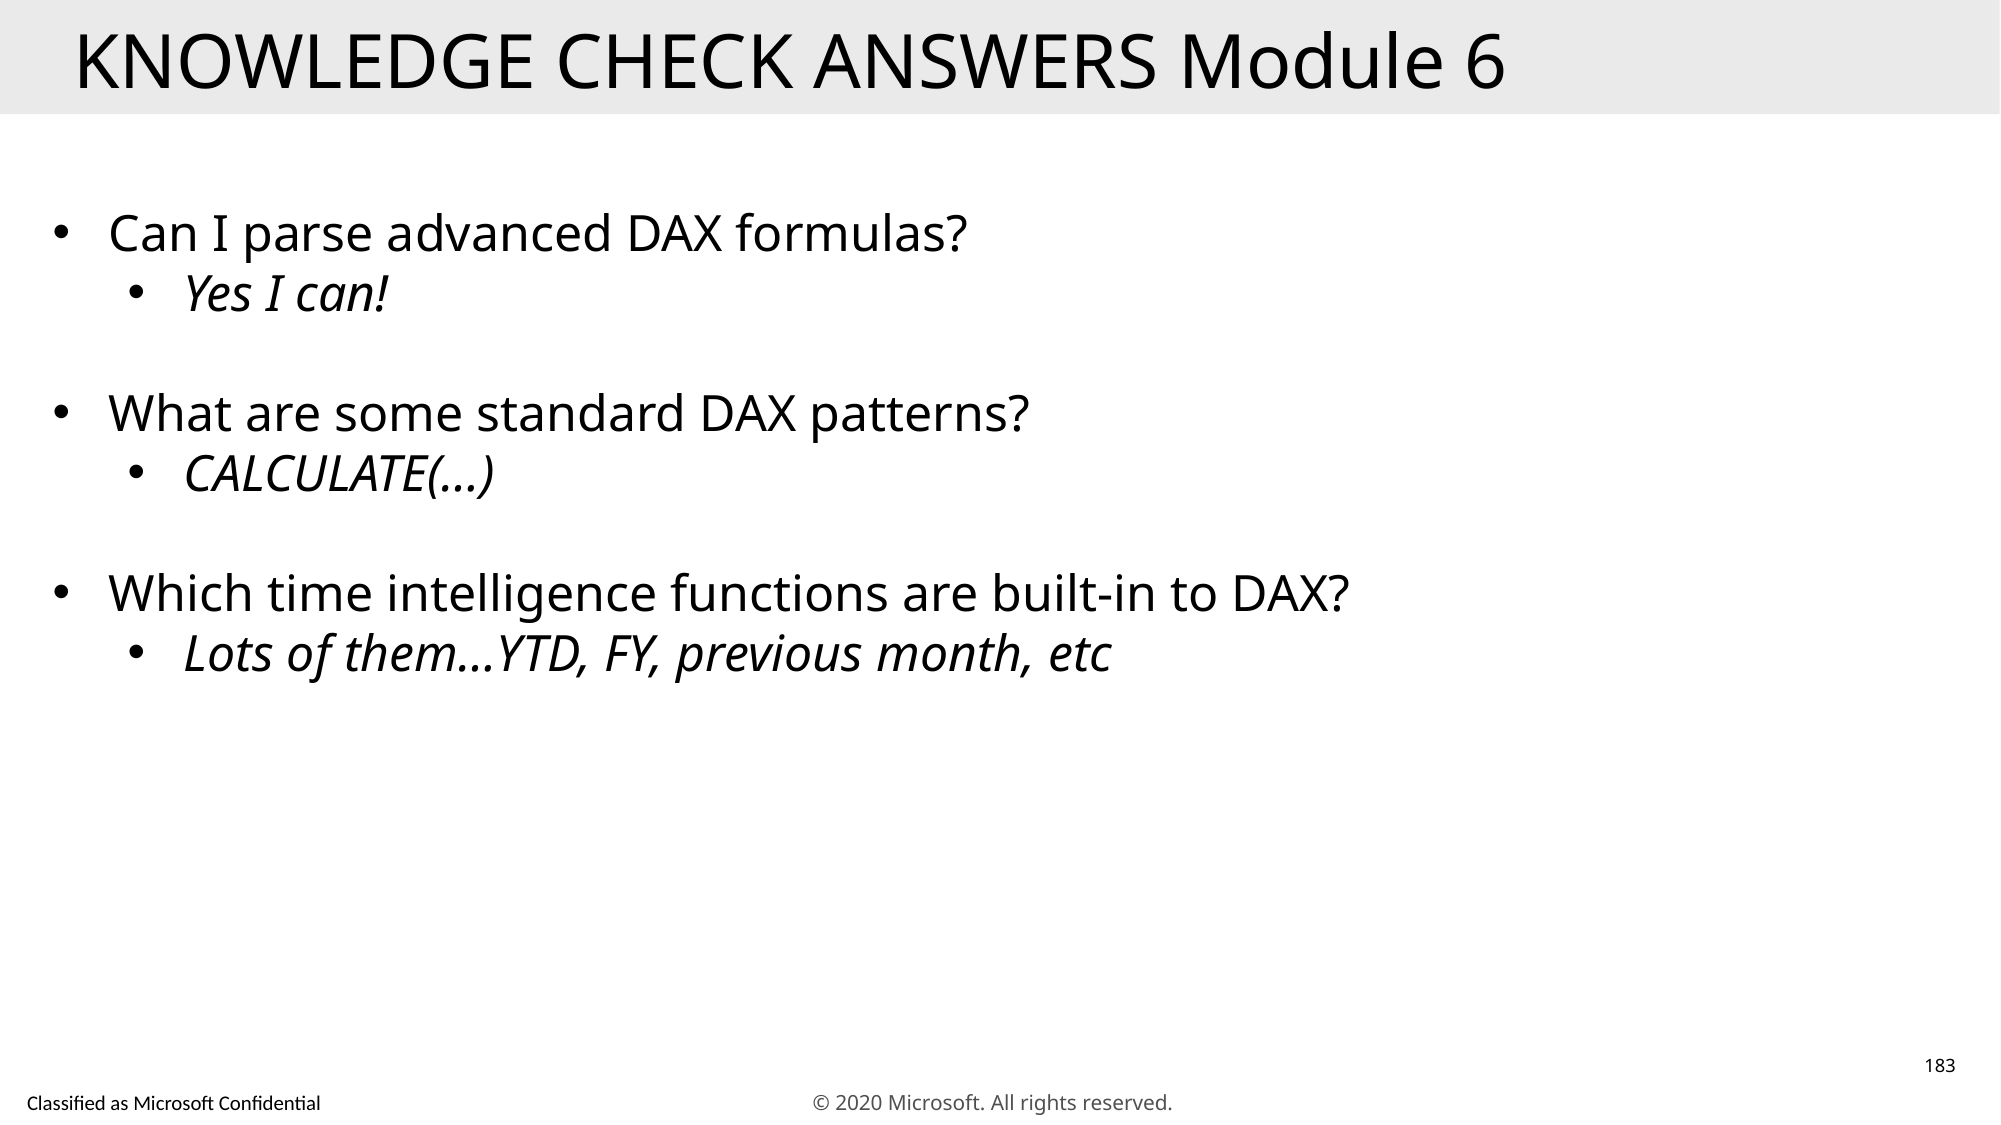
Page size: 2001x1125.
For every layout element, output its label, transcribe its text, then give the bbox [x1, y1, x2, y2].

footer © 2020 Microsoft. All rights reserved. [663, 1084, 1338, 1122]
text_box Can I parse advanced DAX formulas? Yes I can! What are some standard DAX patterns? CALCULATE(…) Which time intelligence functions are built-in to DAX? Lots of them…YTD, FY, previous month, etc [37, 194, 1849, 690]
text_box [0, 0, 2000, 115]
title KNOWLEDGE CHECK ANSWERS Module 6 [58, 6, 1879, 209]
slide_number 183 [1864, 1056, 1956, 1078]
